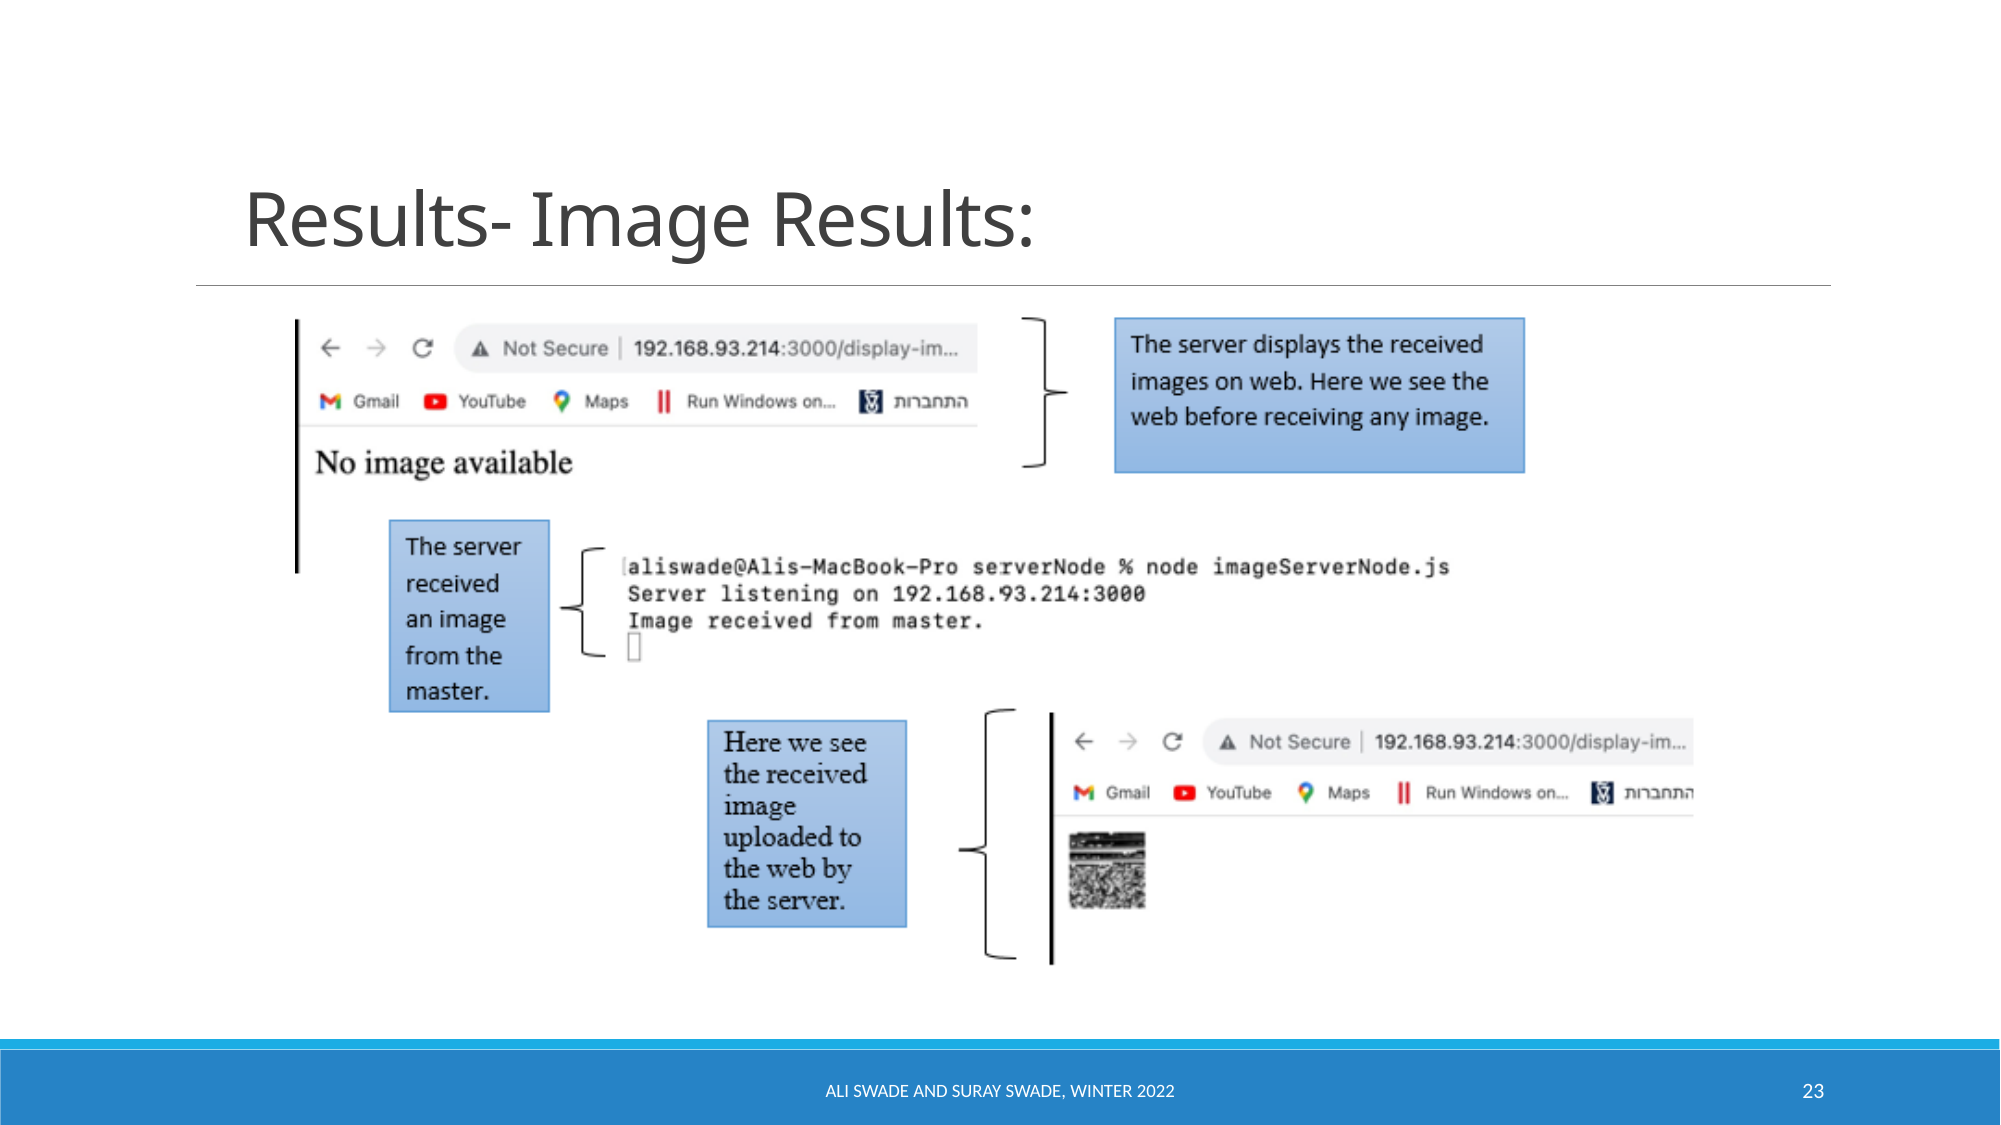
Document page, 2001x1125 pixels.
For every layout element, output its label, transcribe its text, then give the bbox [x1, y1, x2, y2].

slide_number 23 [1624, 1059, 1840, 1120]
title Results- Image Results: [228, 30, 1879, 269]
footer Ali Swade and Suray Swade, Winter 2022 [604, 1059, 1396, 1120]
picture [294, 316, 1706, 969]
